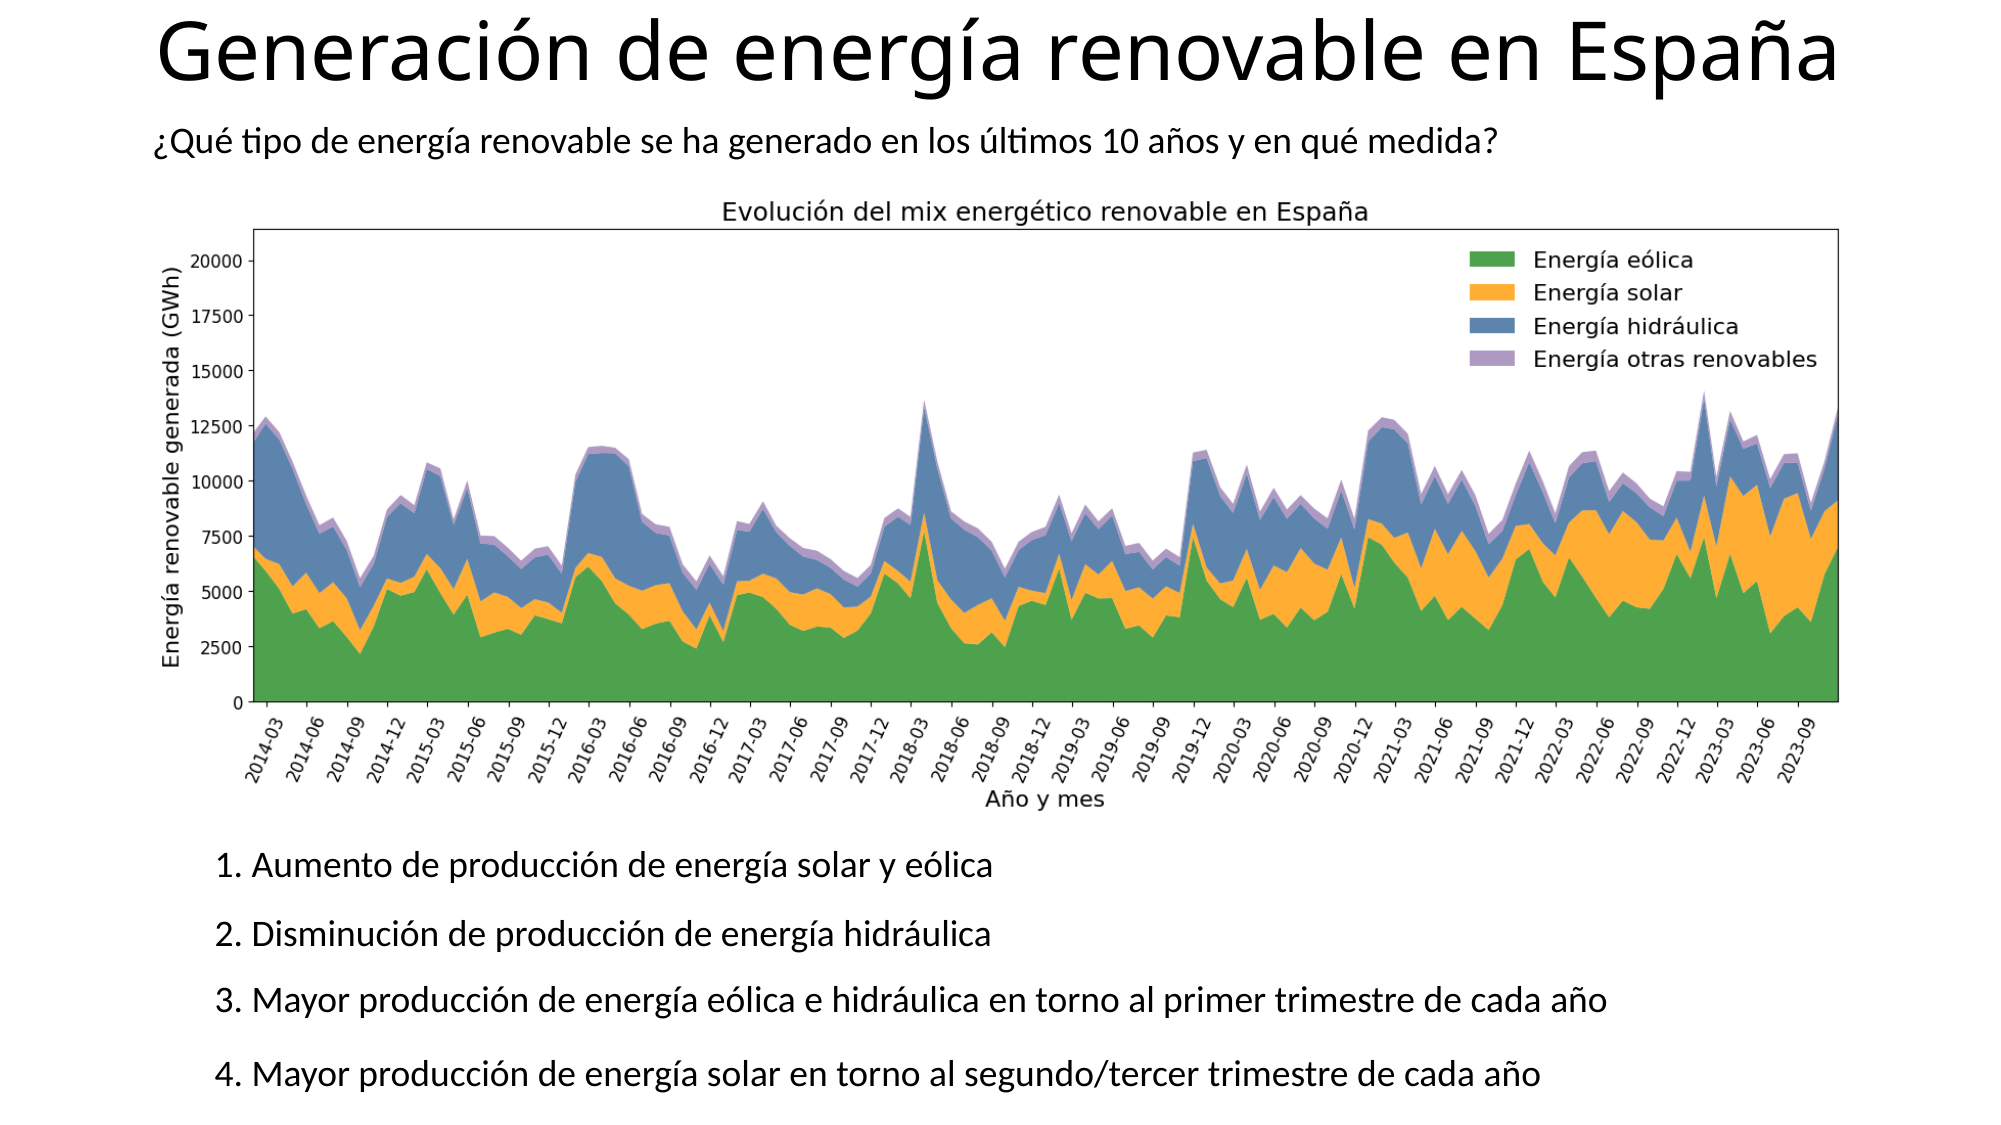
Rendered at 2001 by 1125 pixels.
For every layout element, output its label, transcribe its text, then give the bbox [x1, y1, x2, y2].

text_box 4. Mayor producción de energía solar en torno al segundo/tercer trimestre de cada año [199, 1041, 1801, 1102]
text_box ¿Qué tipo de energía renovable se ha generado en los últimos 10 años y en qué medida? [137, 108, 2000, 169]
picture [152, 190, 1848, 820]
text_box 1. Aumento de producción de energía solar y eólica [199, 832, 1801, 893]
title Generación de energía renovable en España [137, 0, 1863, 108]
text_box 2. Disminución de producción de energía hidráulica [199, 901, 1801, 962]
text_box 3. Mayor producción de energía eólica e hidráulica en torno al primer trimestre de cada año [199, 967, 1801, 1028]
